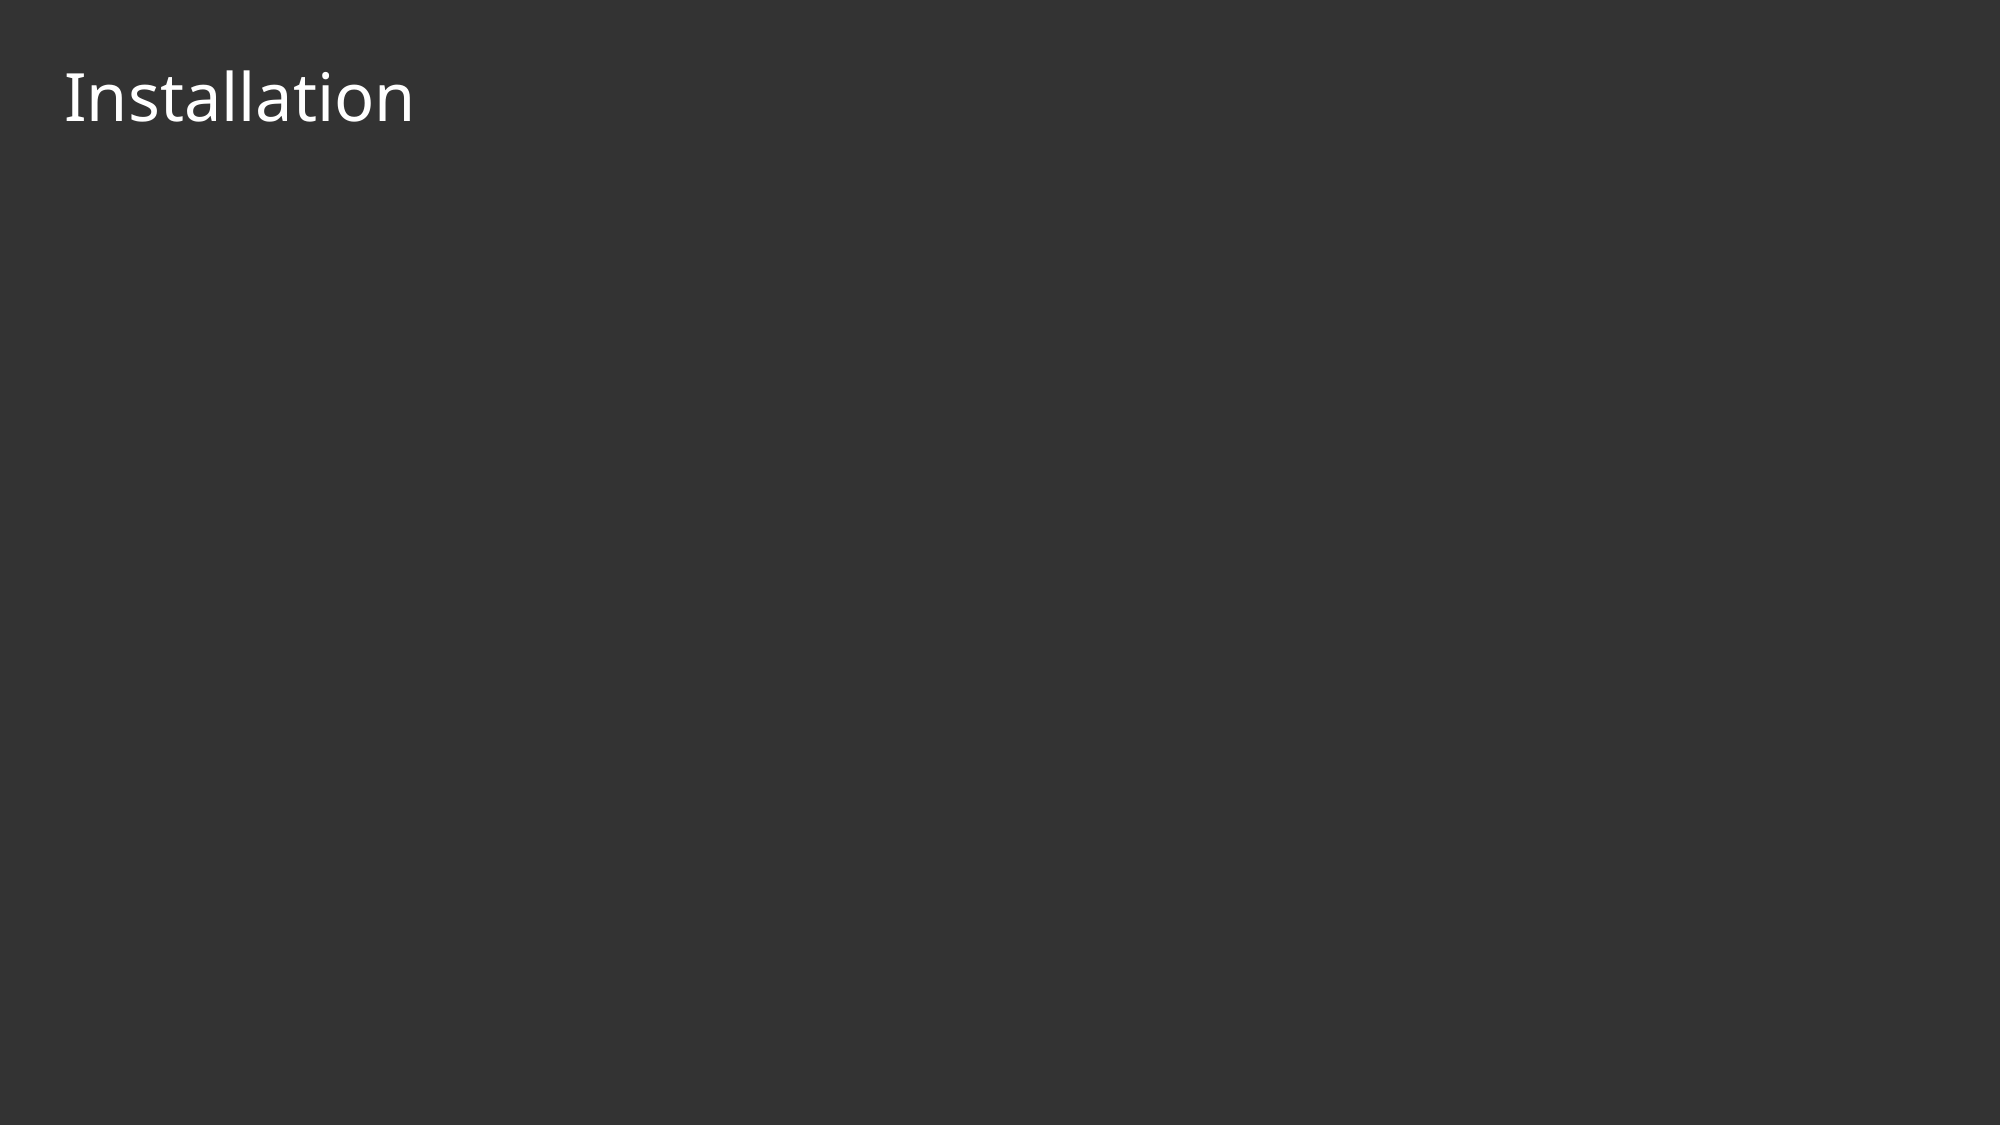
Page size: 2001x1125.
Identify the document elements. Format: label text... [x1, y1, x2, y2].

text_box Installation [49, 46, 432, 142]
